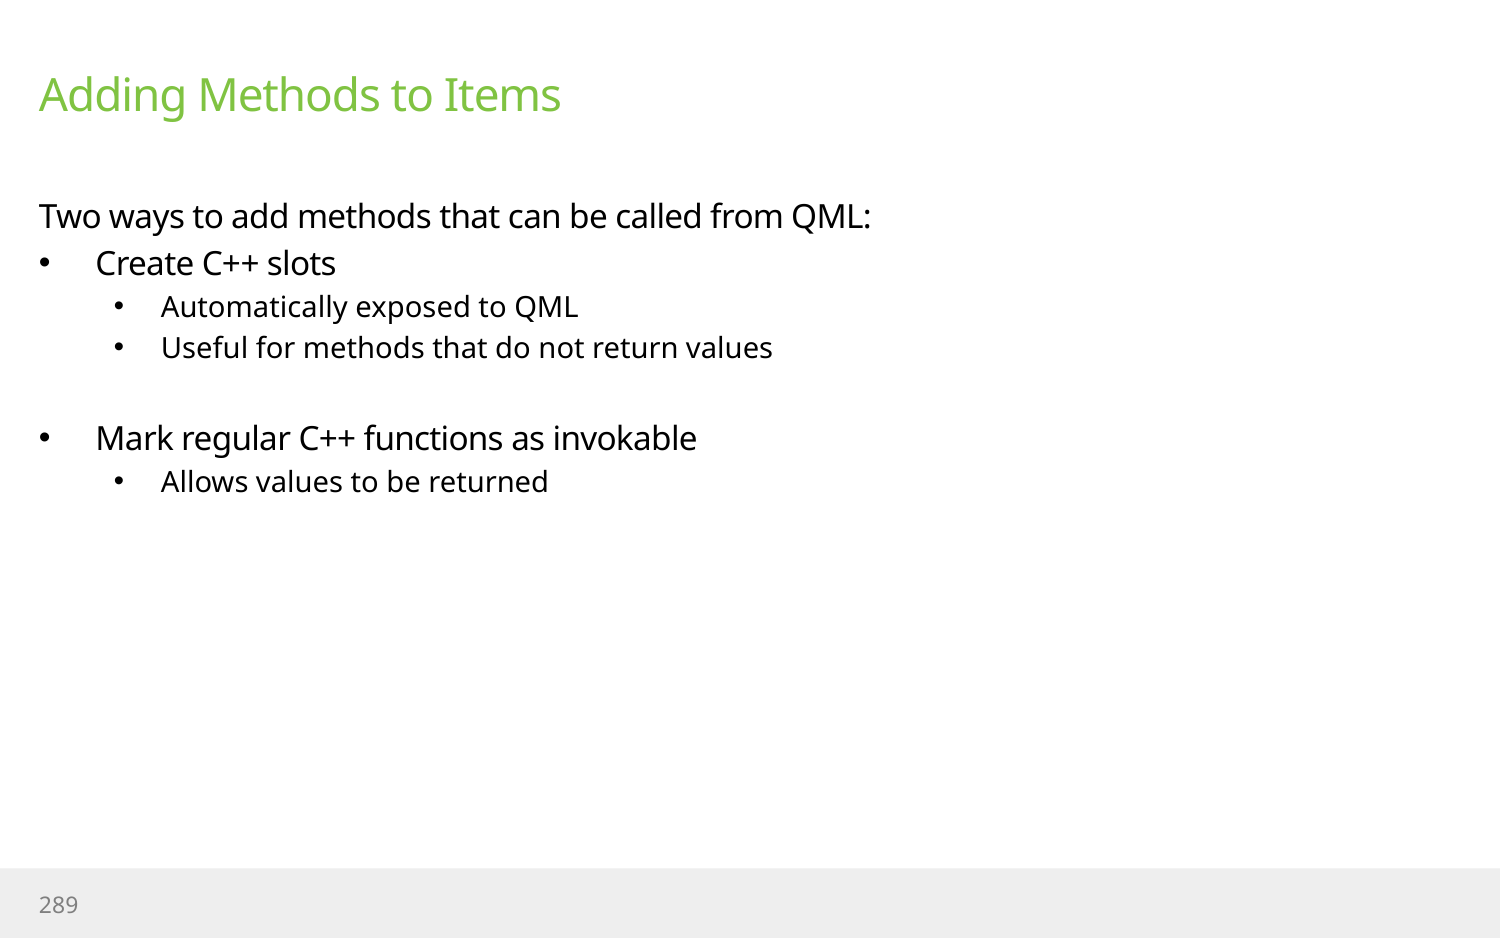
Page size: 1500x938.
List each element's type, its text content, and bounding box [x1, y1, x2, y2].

list Two ways to add methods that can be called from QML: Create C++ slots Automatically exposed to QML Useful for methods that do not return values Mark regular C++ functions as invokable Allows values to be returned [39, 195, 1272, 862]
slide_number 289 [39, 892, 410, 921]
title Adding Methods to Items [39, 66, 1052, 195]
